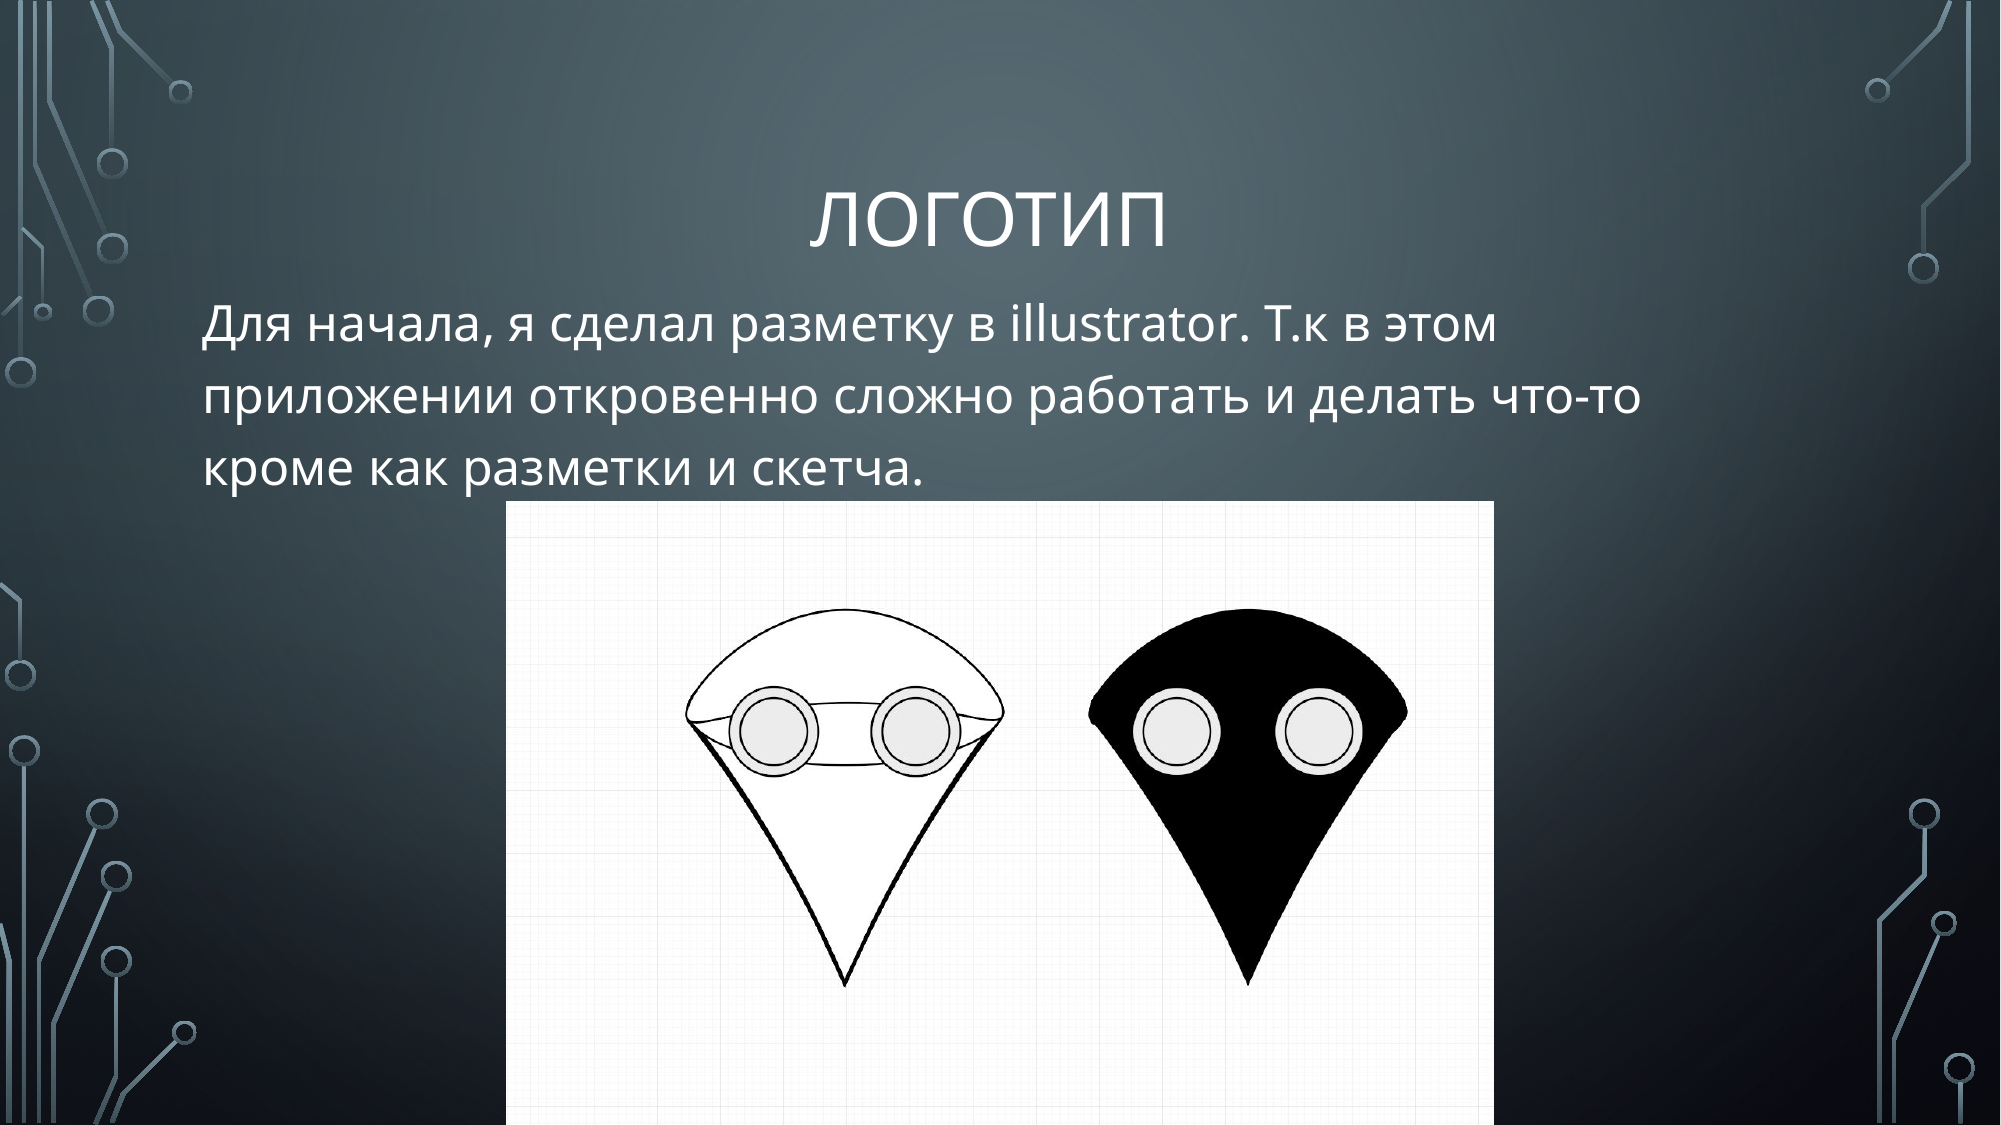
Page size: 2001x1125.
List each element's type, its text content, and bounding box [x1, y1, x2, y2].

title Логотип [187, 101, 1813, 272]
list Для начала, я сделал разметку в illustrator. Т.к в этом приложении откровенно сложно работать и делать что-то кроме как разметки и скетча. [187, 272, 1813, 853]
picture [506, 501, 1494, 1125]
